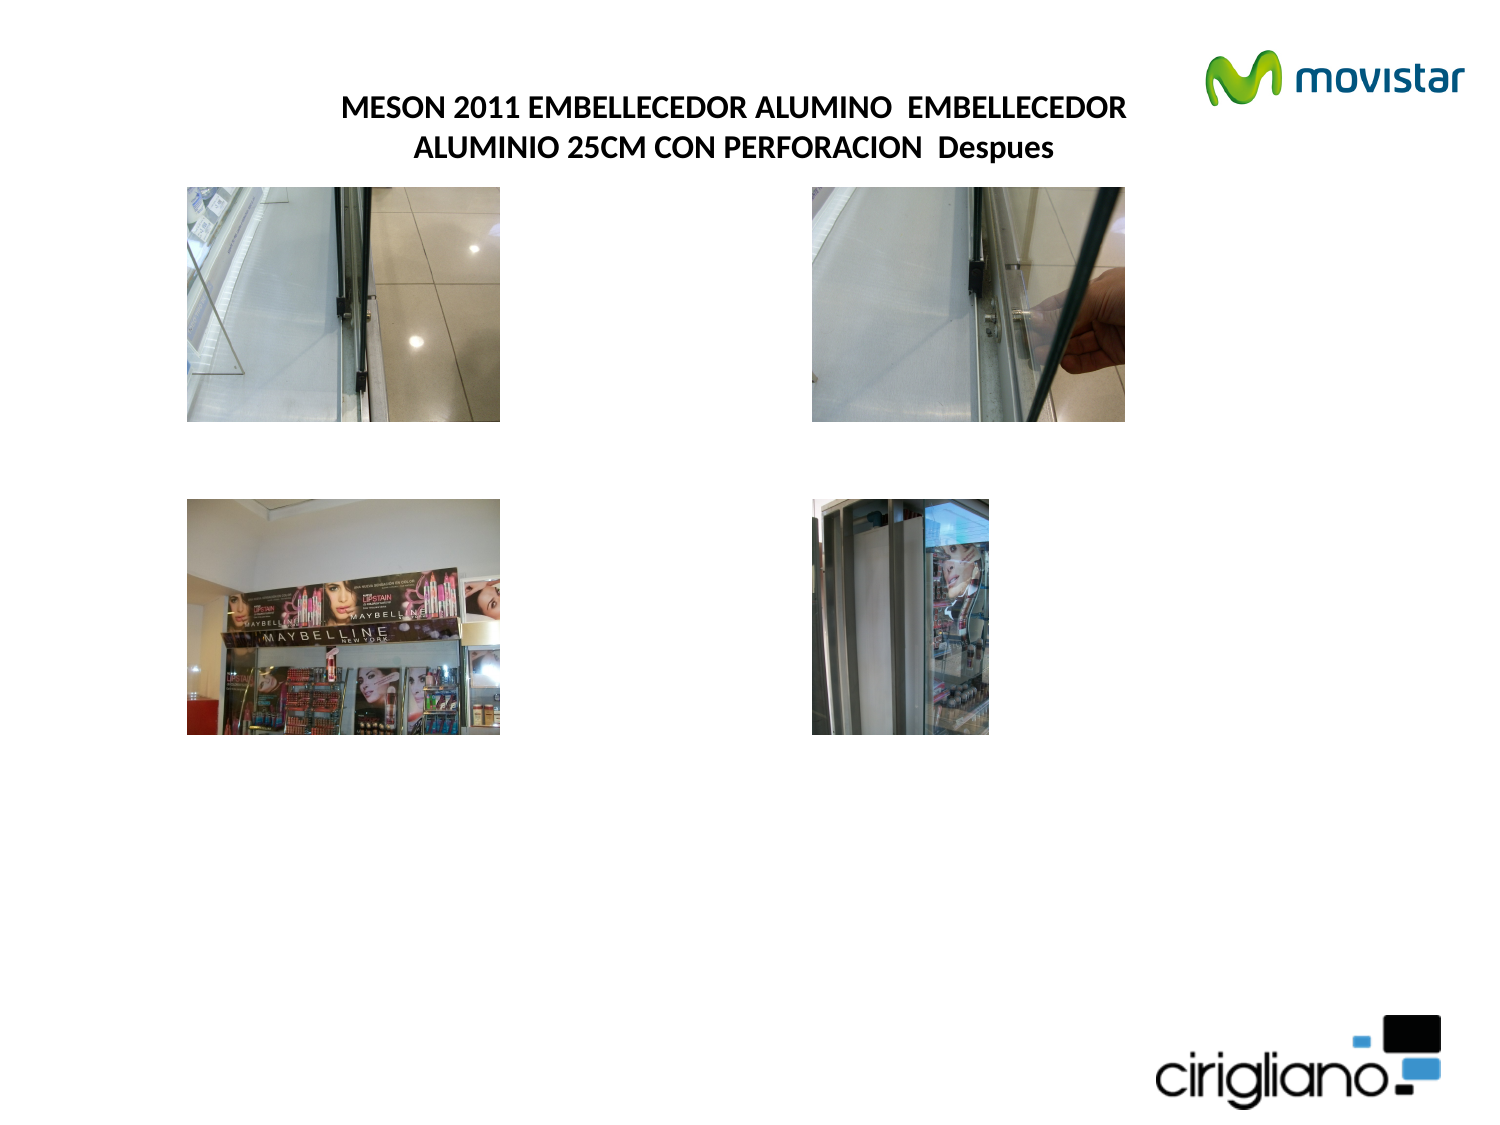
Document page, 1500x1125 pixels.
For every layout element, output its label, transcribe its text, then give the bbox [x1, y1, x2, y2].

picture [187, 187, 501, 423]
picture [1155, 1015, 1441, 1110]
picture [812, 187, 1126, 423]
picture [1171, 15, 1499, 141]
picture [187, 499, 501, 735]
text_box MESON 2011 EMBELLECEDOR ALUMINO EMBELLECEDOR ALUMINIO 25CM CON PERFORACION Despues [265, 78, 1204, 173]
picture [812, 499, 990, 735]
